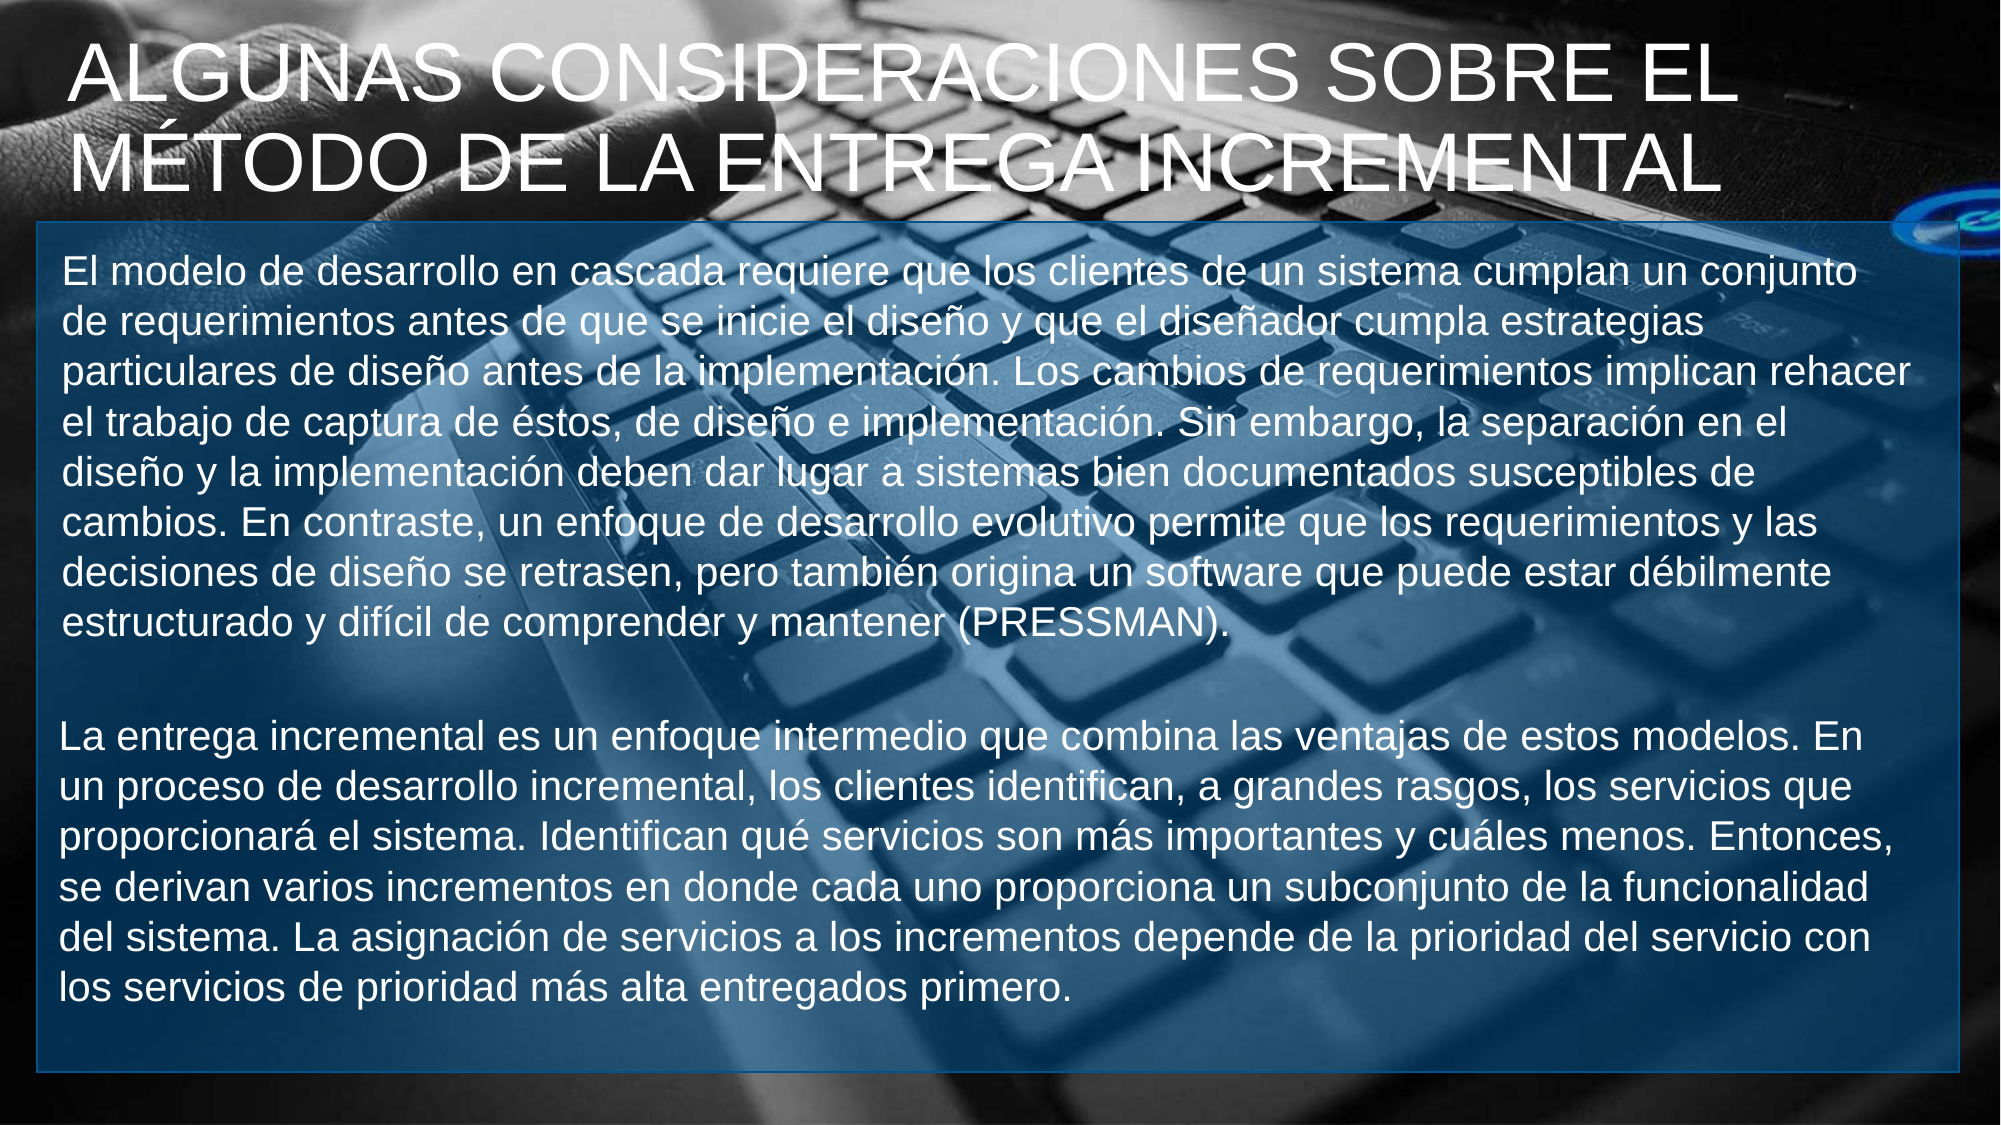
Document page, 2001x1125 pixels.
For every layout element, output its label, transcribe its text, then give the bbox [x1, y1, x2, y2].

picture [0, 0, 2001, 1125]
text_box ALGUNAS CONSIDERACIONES SOBRE EL MÉTODO DE LA ENTREGA INCREMENTAL [53, 21, 1910, 219]
text_box [36, 221, 1960, 1073]
text_box La entrega incremental es un enfoque intermedio que combina las ventajas de estos modelos. En un proceso de desarrollo incremental, los clientes identifican, a grandes rasgos, los servicios que proporcionará el sistema. Identifican qué servicios son más importantes y cuáles menos. Entonces, se derivan varios incrementos en donde cada uno proporciona un subconjunto de la funcionalidad del sistema. La asignación de servicios a los incrementos depende de la prioridad del servicio con los servicios de prioridad más alta entregados primero. [43, 701, 1925, 1017]
text_box El modelo de desarrollo en cascada requiere que los clientes de un sistema cumplan un conjunto de requerimientos antes de que se inicie el diseño y que el diseñador cumpla estrategias particulares de diseño antes de la implementación. Los cambios de requerimientos implican rehacer el trabajo de captura de éstos, de diseño e implementación. Sin embargo, la separación en el diseño y la implementación deben dar lugar a sistemas bien documentados susceptibles de cambios. En contraste, un enfoque de desarrollo evolutivo permite que los requerimientos y las decisiones de diseño se retrasen, pero también origina un software que puede estar débilmente estructurado y difícil de comprender y mantener (PRESSMAN). [46, 236, 1929, 652]
